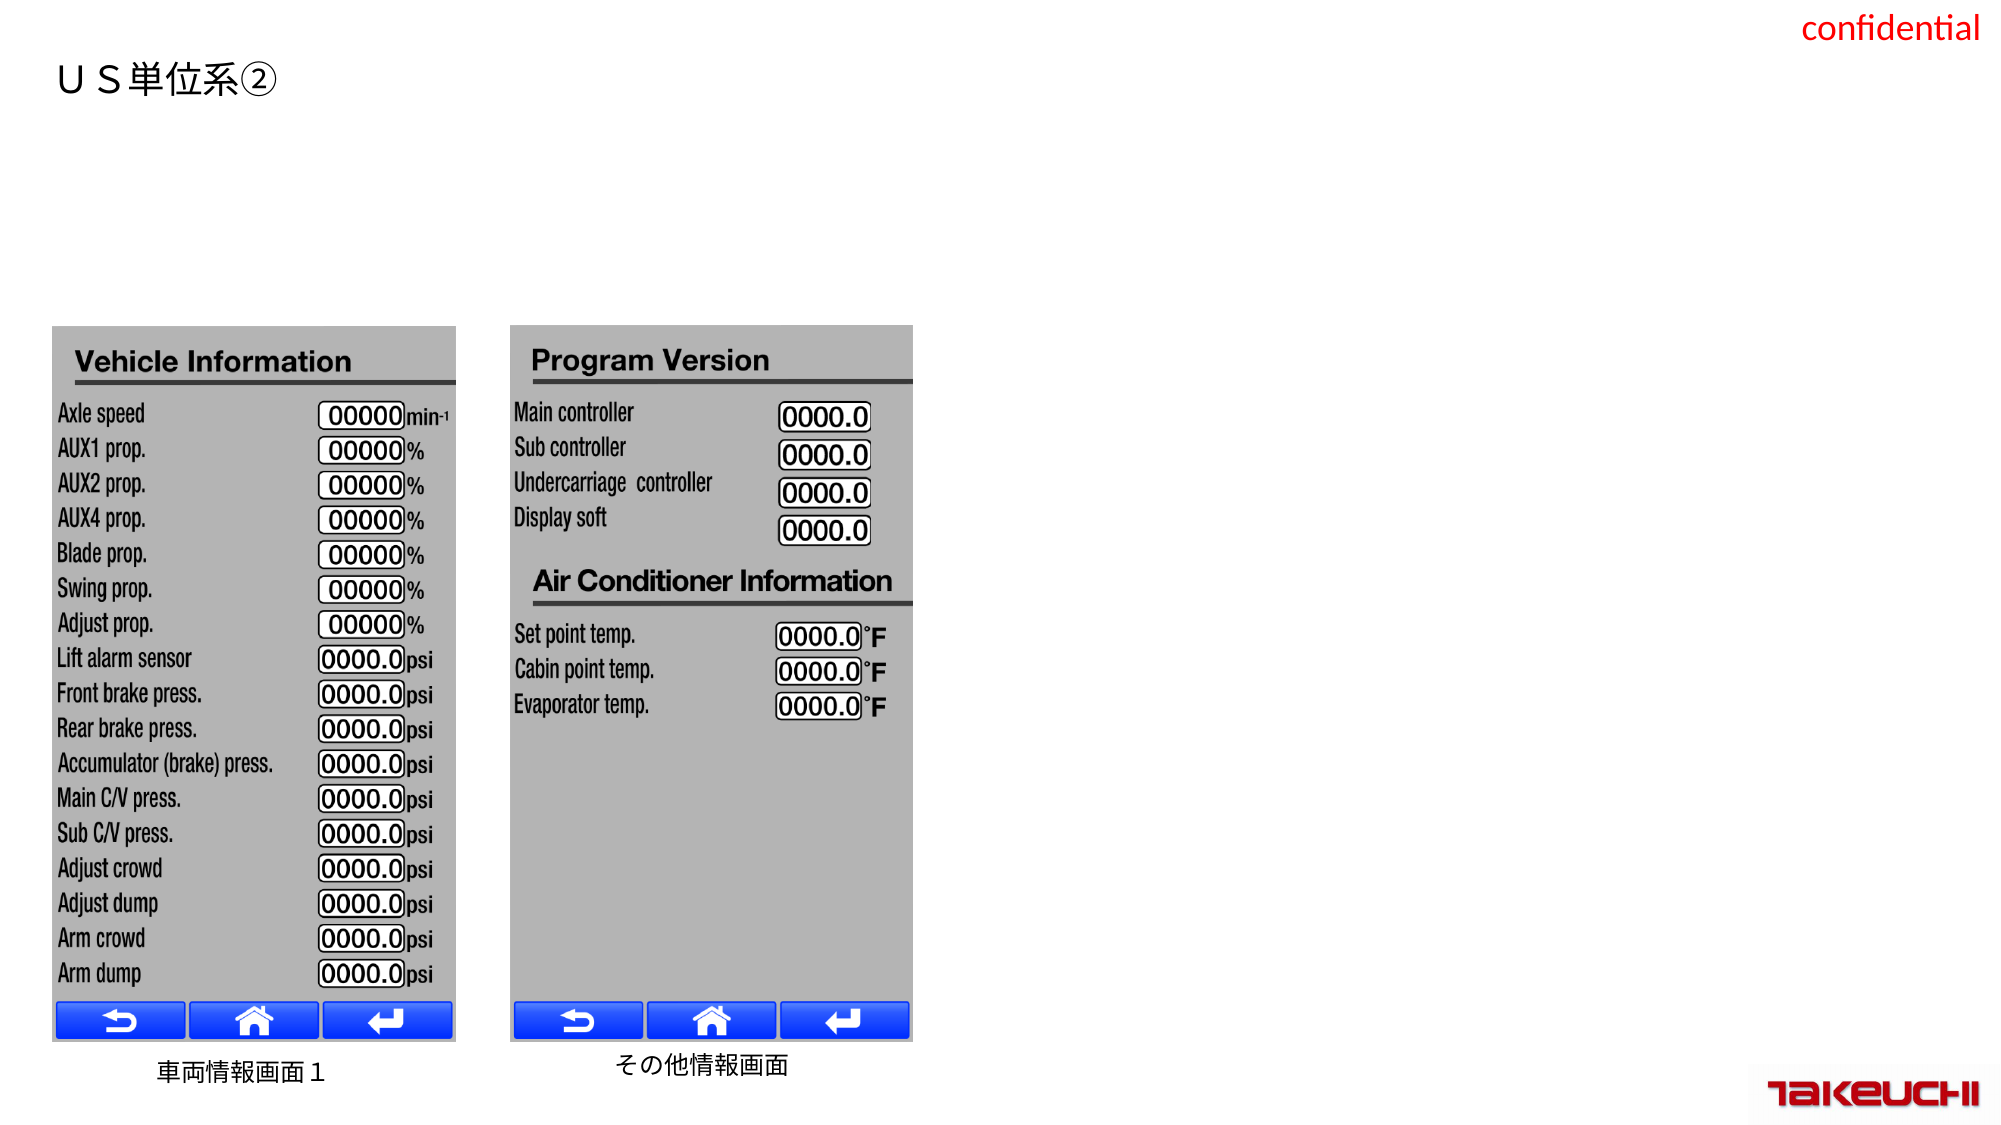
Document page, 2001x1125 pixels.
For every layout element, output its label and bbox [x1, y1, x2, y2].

text_box [599, 1042, 824, 1087]
text_box [141, 1049, 367, 1095]
title [37, 0, 471, 183]
picture [1748, 1064, 2000, 1125]
picture [510, 325, 913, 1042]
picture [52, 326, 456, 1042]
